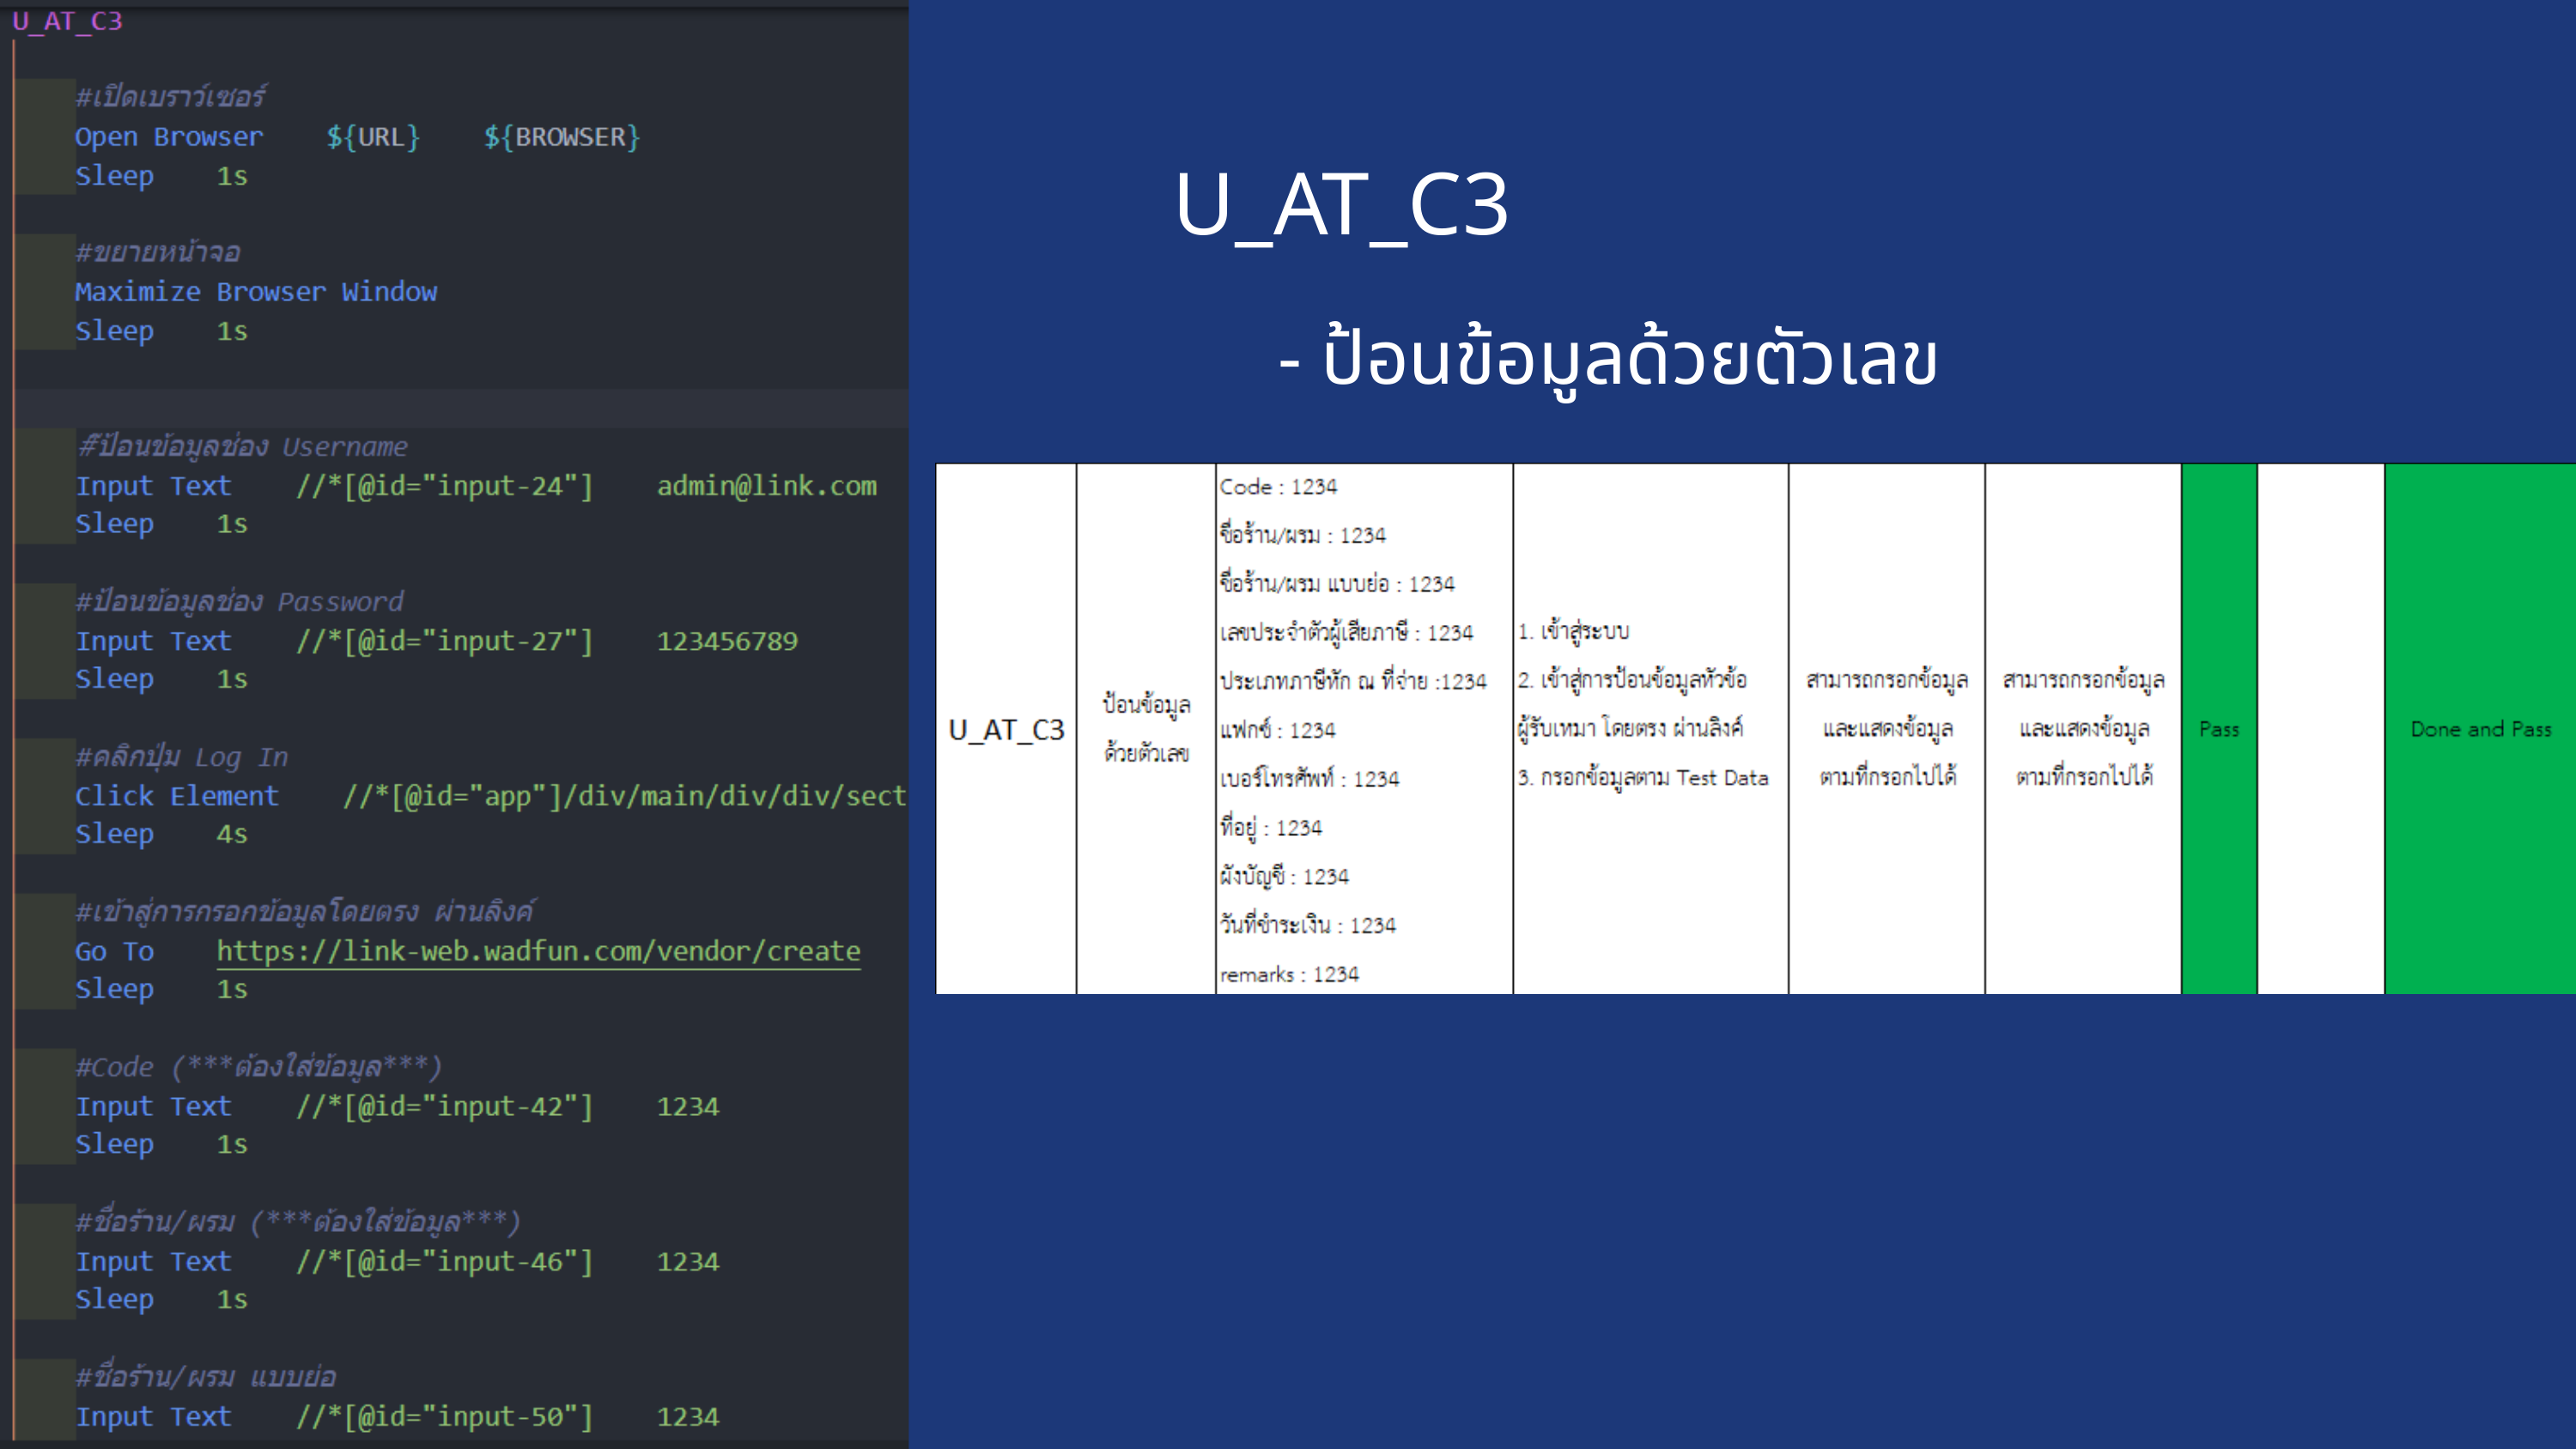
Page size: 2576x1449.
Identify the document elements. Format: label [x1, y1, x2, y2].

text_box [0, 0, 2576, 1449]
